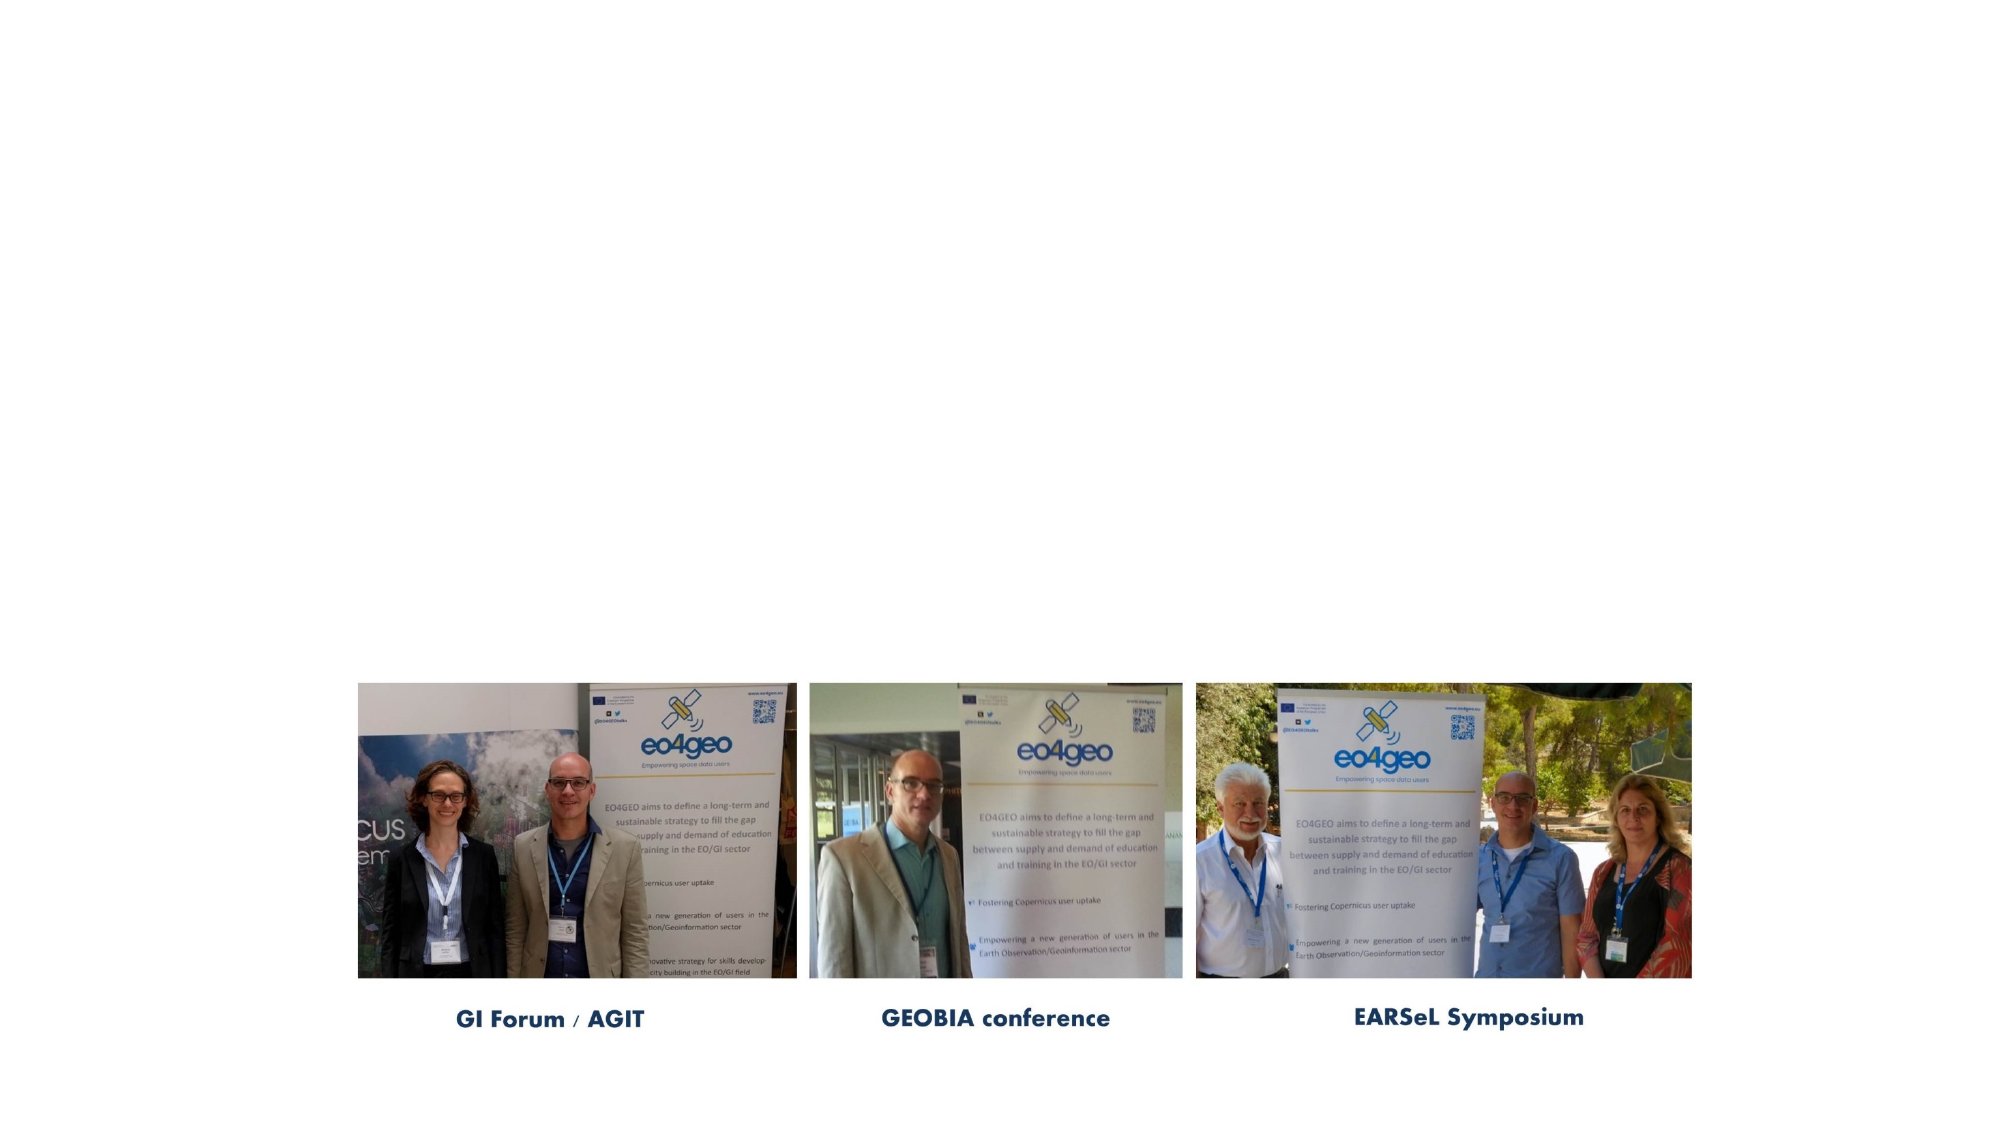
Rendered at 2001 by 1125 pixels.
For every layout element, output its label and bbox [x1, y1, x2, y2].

picture [318, 656, 1720, 1036]
